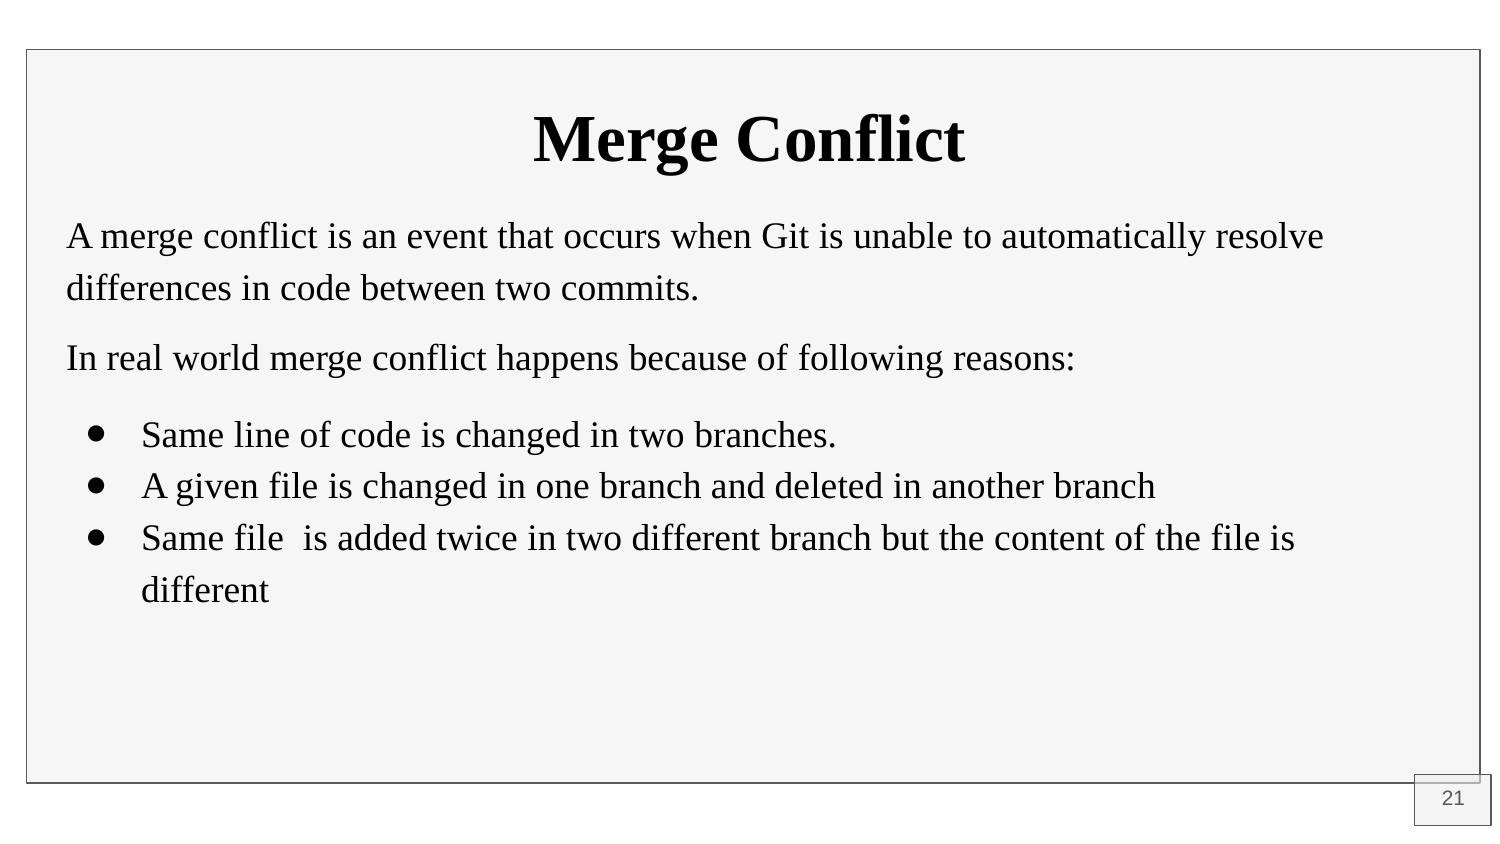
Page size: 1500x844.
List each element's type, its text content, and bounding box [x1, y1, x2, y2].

slide_number 21 [1389, 764, 1480, 830]
text_box [26, 49, 1480, 783]
list A merge conflict is an event that occurs when Git is unable to automatically resolve differences in code between two commits. In real world merge conflict happens because of following reasons: Same line of code is changed in two branches. A given file is changed in one branch and deleted in another branch Same file is added twice in two different branch but the content of the file is different [51, 189, 1449, 750]
title Merge Conflict [51, 79, 1449, 174]
text_box [1480, 774, 1492, 826]
